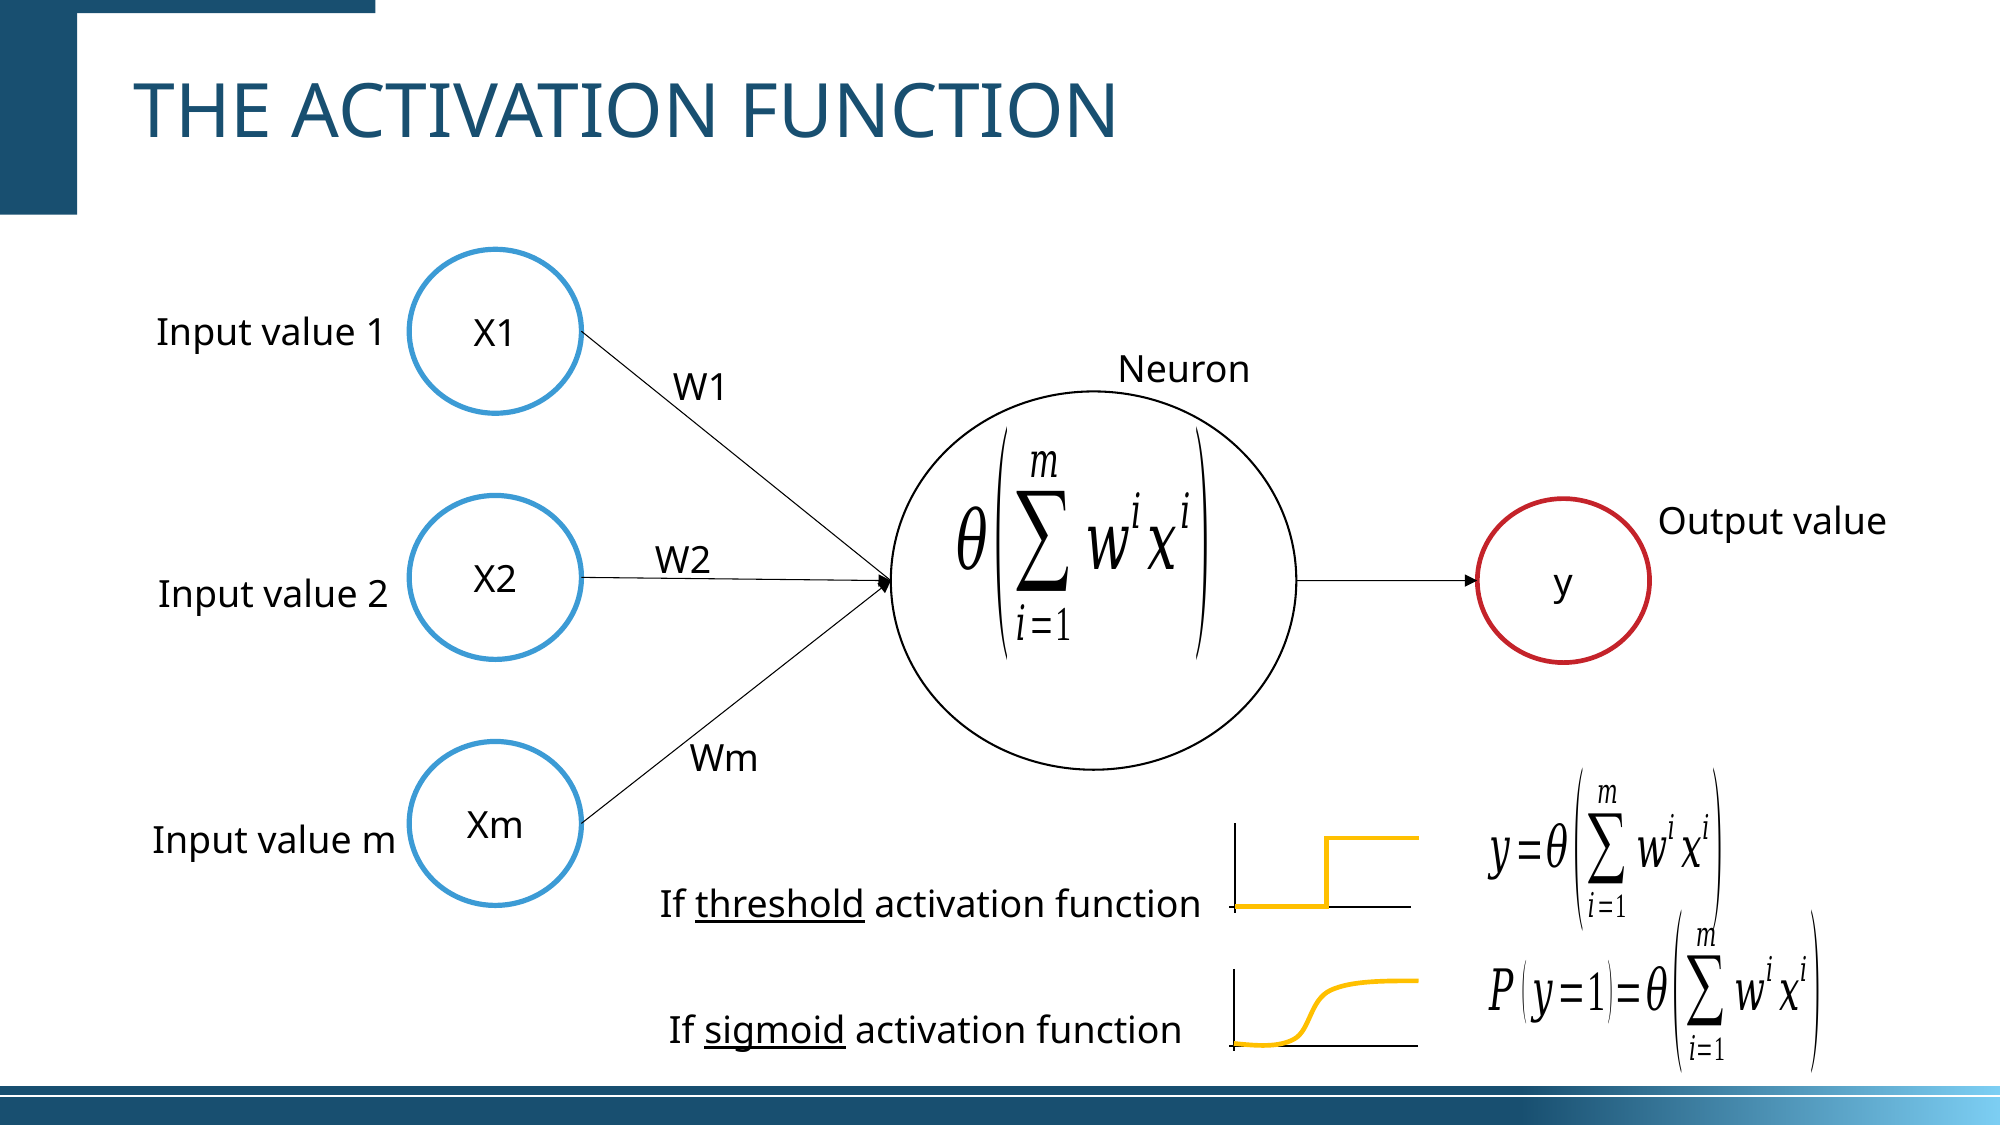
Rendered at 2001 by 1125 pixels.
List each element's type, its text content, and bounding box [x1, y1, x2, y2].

text_box Input value 2 [143, 539, 404, 623]
text_box If threshold activation function [644, 849, 1227, 932]
text_box Xm [412, 740, 583, 907]
text_box Input value m [137, 786, 412, 869]
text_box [581, 331, 891, 577]
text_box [581, 580, 891, 824]
text_box Input value 1 [141, 277, 402, 360]
text_box y [1476, 497, 1651, 664]
text_box X2 [408, 494, 581, 661]
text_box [1228, 969, 1419, 1052]
text_box If sigmoid activation function [654, 975, 1208, 1058]
text_box [891, 390, 1298, 771]
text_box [1229, 823, 1419, 913]
text_box Neuron [1102, 315, 1266, 398]
text_box X1 [408, 248, 583, 415]
title The activation function [118, 61, 1297, 165]
text_box Output value [1642, 466, 1903, 550]
